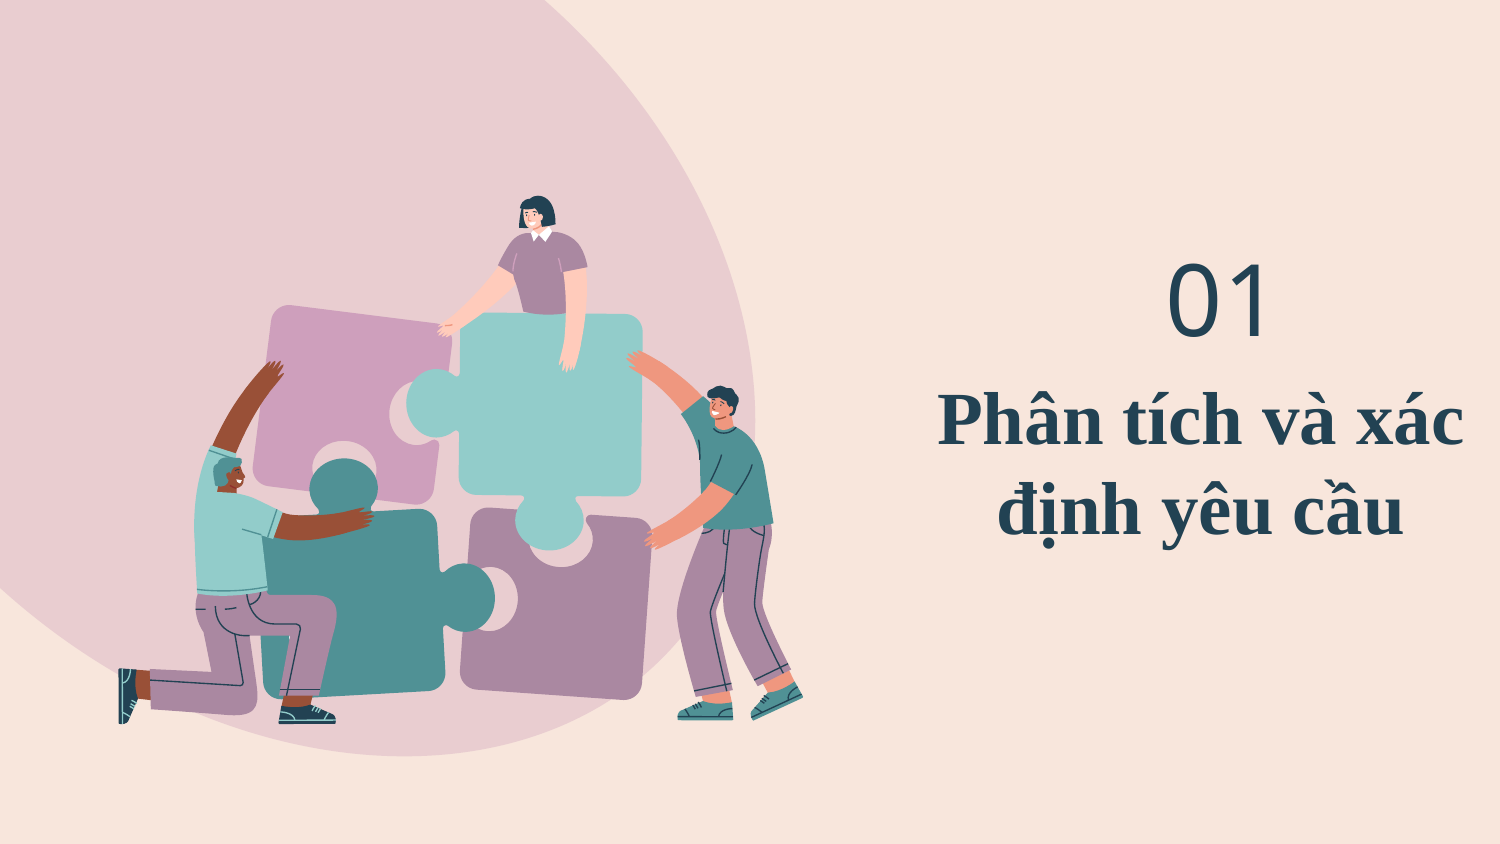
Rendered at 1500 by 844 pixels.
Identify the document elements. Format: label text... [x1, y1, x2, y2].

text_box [436, 195, 591, 373]
title Phân tích và xác định yêu cầu [901, 377, 1500, 543]
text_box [118, 360, 375, 725]
title 01 [1150, 198, 1466, 395]
text_box [379, 509, 495, 694]
text_box [459, 560, 620, 700]
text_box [625, 349, 804, 721]
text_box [405, 312, 647, 551]
text_box [266, 305, 400, 503]
